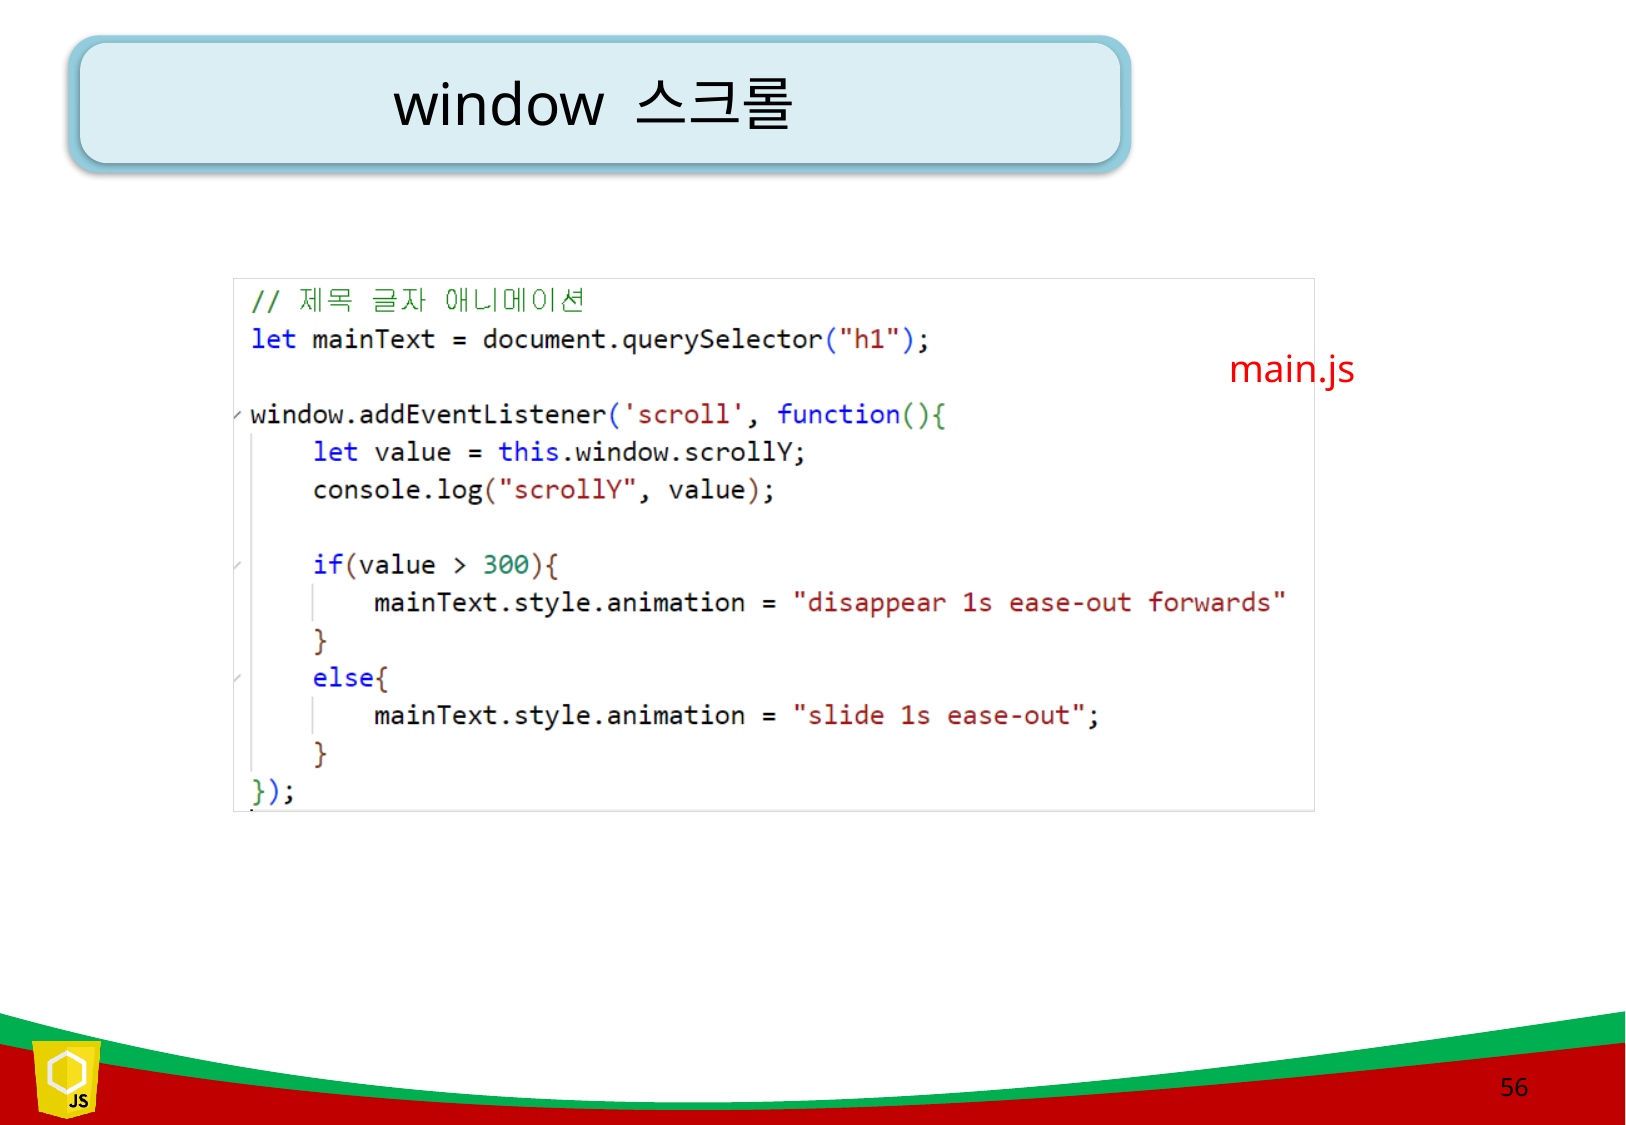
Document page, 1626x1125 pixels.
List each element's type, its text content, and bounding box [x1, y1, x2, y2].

slide_number 56 [1452, 1058, 1544, 1119]
text_box main.js [1321, 338, 1392, 398]
picture [233, 278, 1316, 812]
picture [32, 1041, 101, 1119]
title window 스크롤 [68, 32, 1121, 173]
